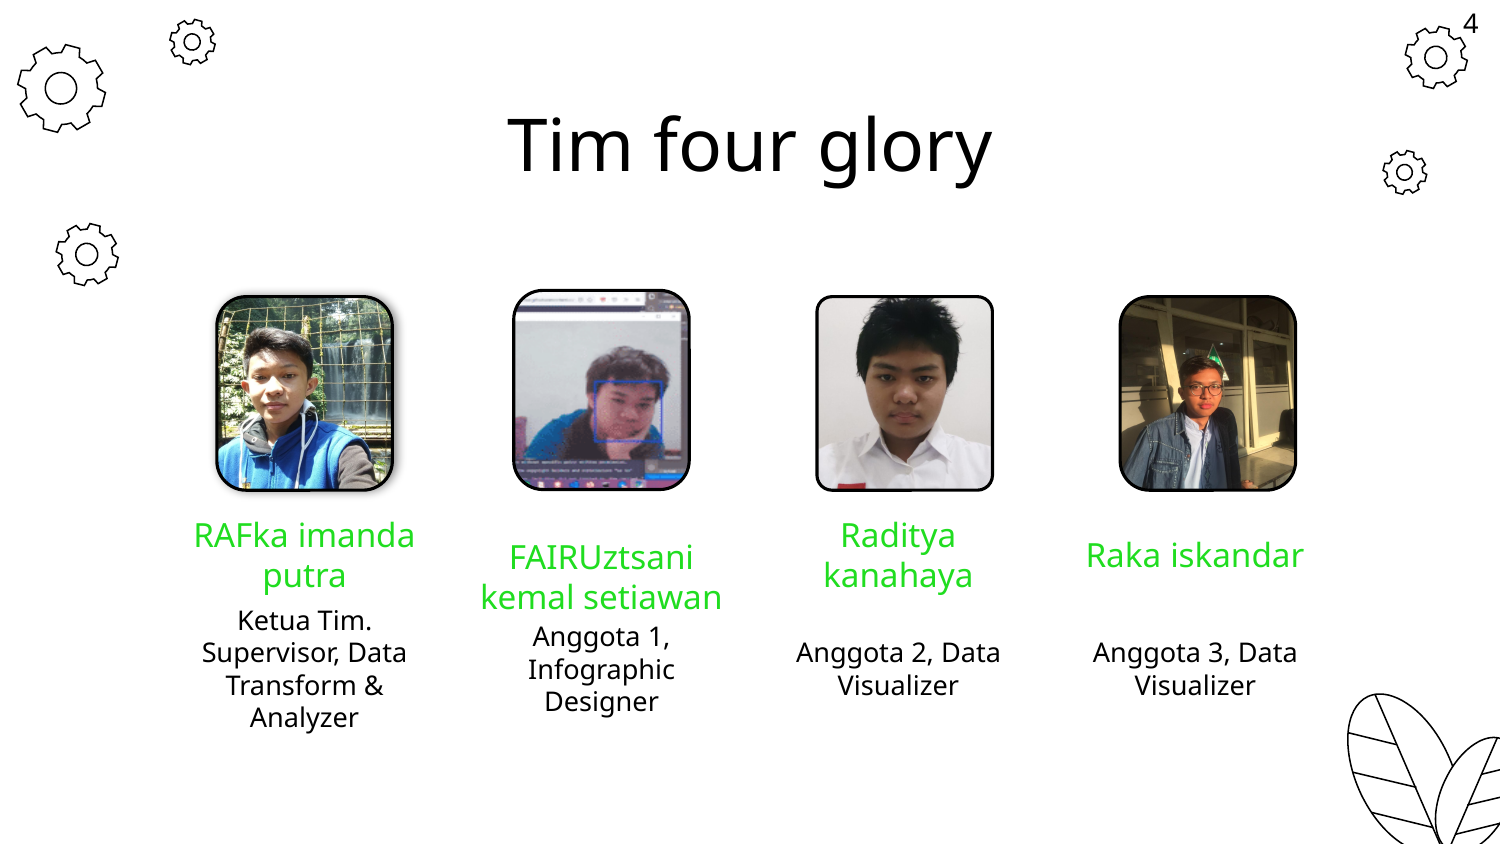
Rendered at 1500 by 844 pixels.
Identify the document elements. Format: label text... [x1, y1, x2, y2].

title Raka iskandar [1062, 518, 1328, 591]
title RAFka imanda putra [172, 518, 438, 591]
slide_number ‹#› [1403, 0, 1494, 57]
subtitle Anggota 3, Data Visualizer [1062, 625, 1328, 711]
picture [816, 296, 993, 491]
title Tim four glory [118, 95, 1382, 190]
title FAIRUztsani kemal setiawan [468, 540, 735, 612]
subtitle Ketua Tim. Supervisor, Data Transform & Analyzer [172, 625, 438, 711]
picture [1119, 296, 1296, 491]
picture [513, 290, 690, 490]
title Raditya kanahaya [765, 518, 1031, 591]
subtitle Anggota 2, Data Visualizer [765, 625, 1031, 711]
subtitle Anggota 1, Infographic Designer [468, 625, 735, 711]
picture [216, 296, 393, 491]
